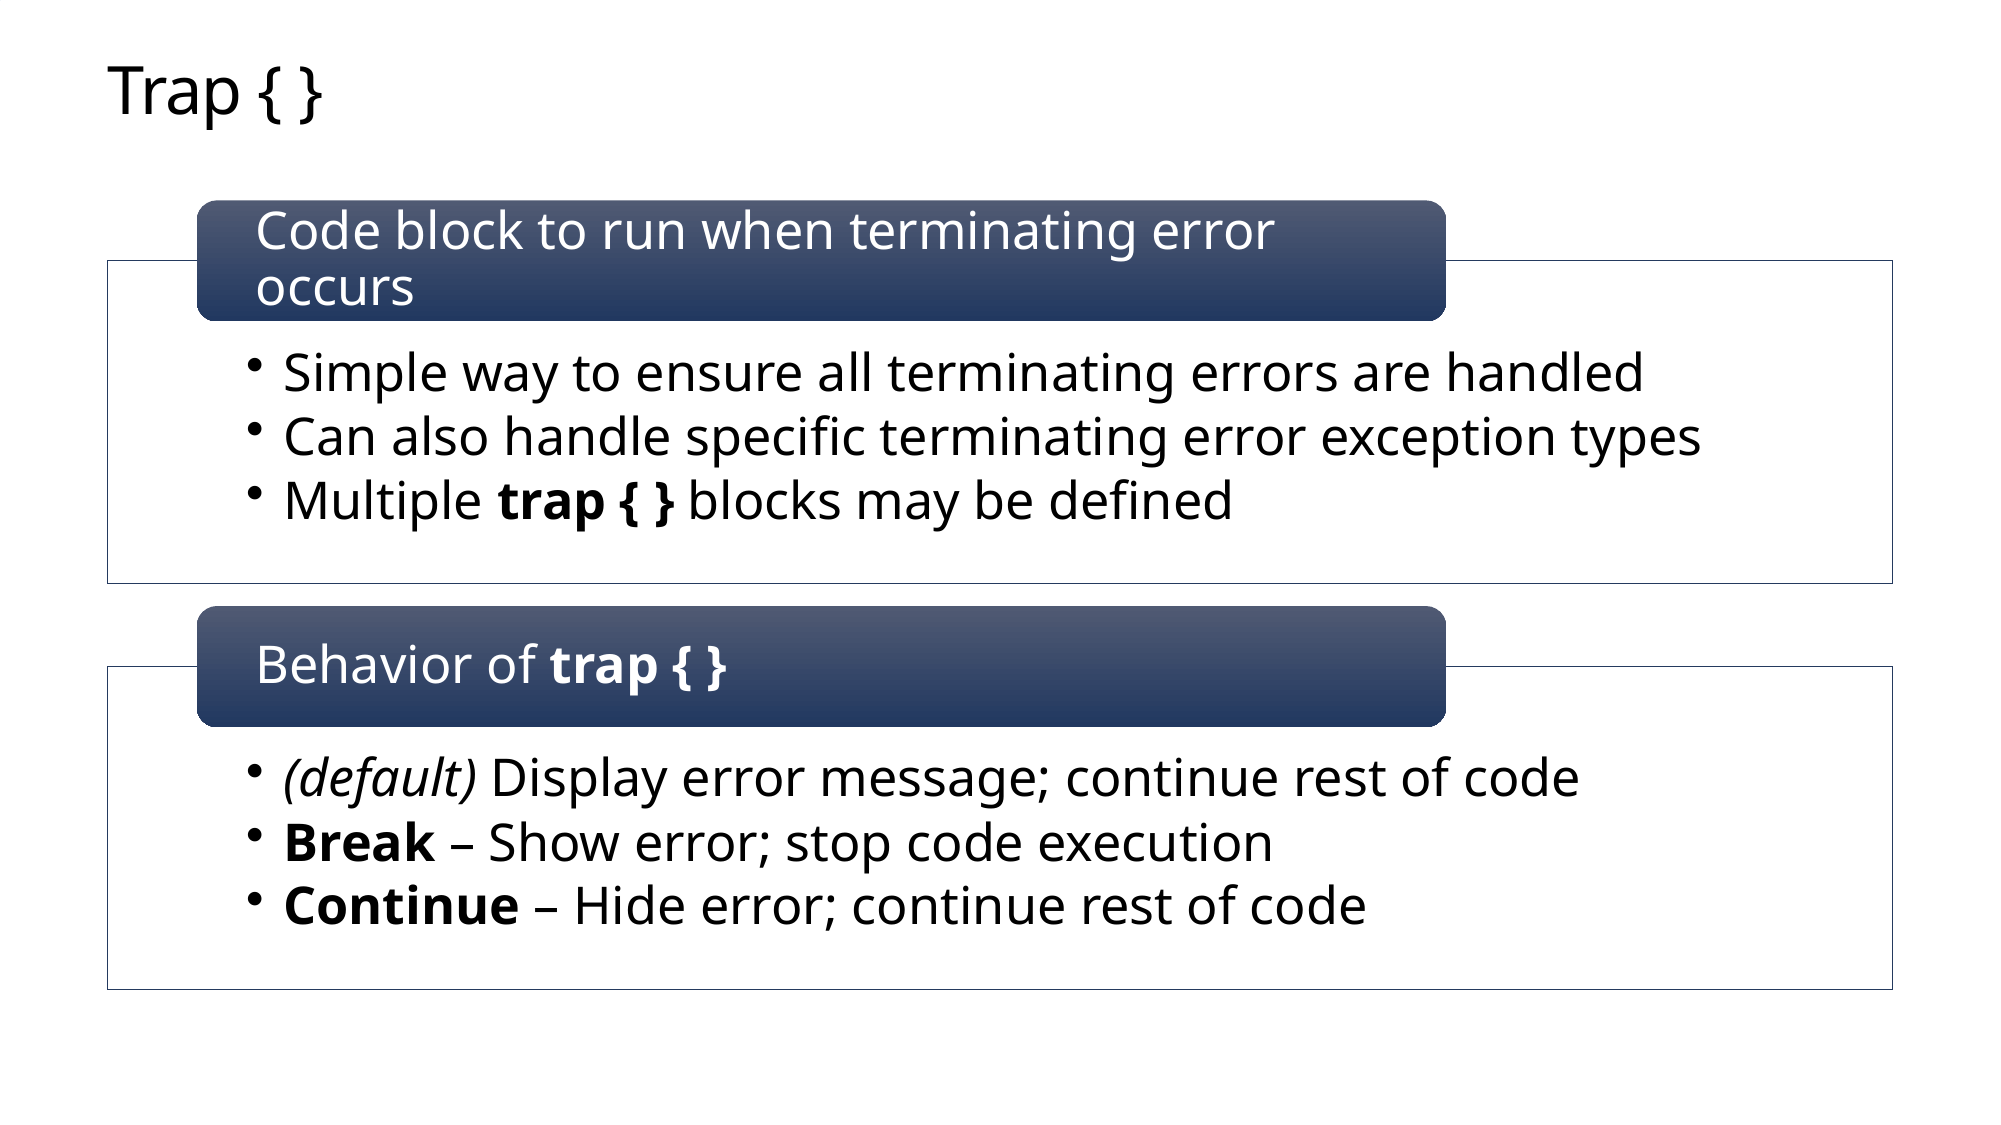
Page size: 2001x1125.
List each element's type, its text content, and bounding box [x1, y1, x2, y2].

title Trap { } [107, 52, 1893, 128]
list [107, 128, 1893, 1062]
